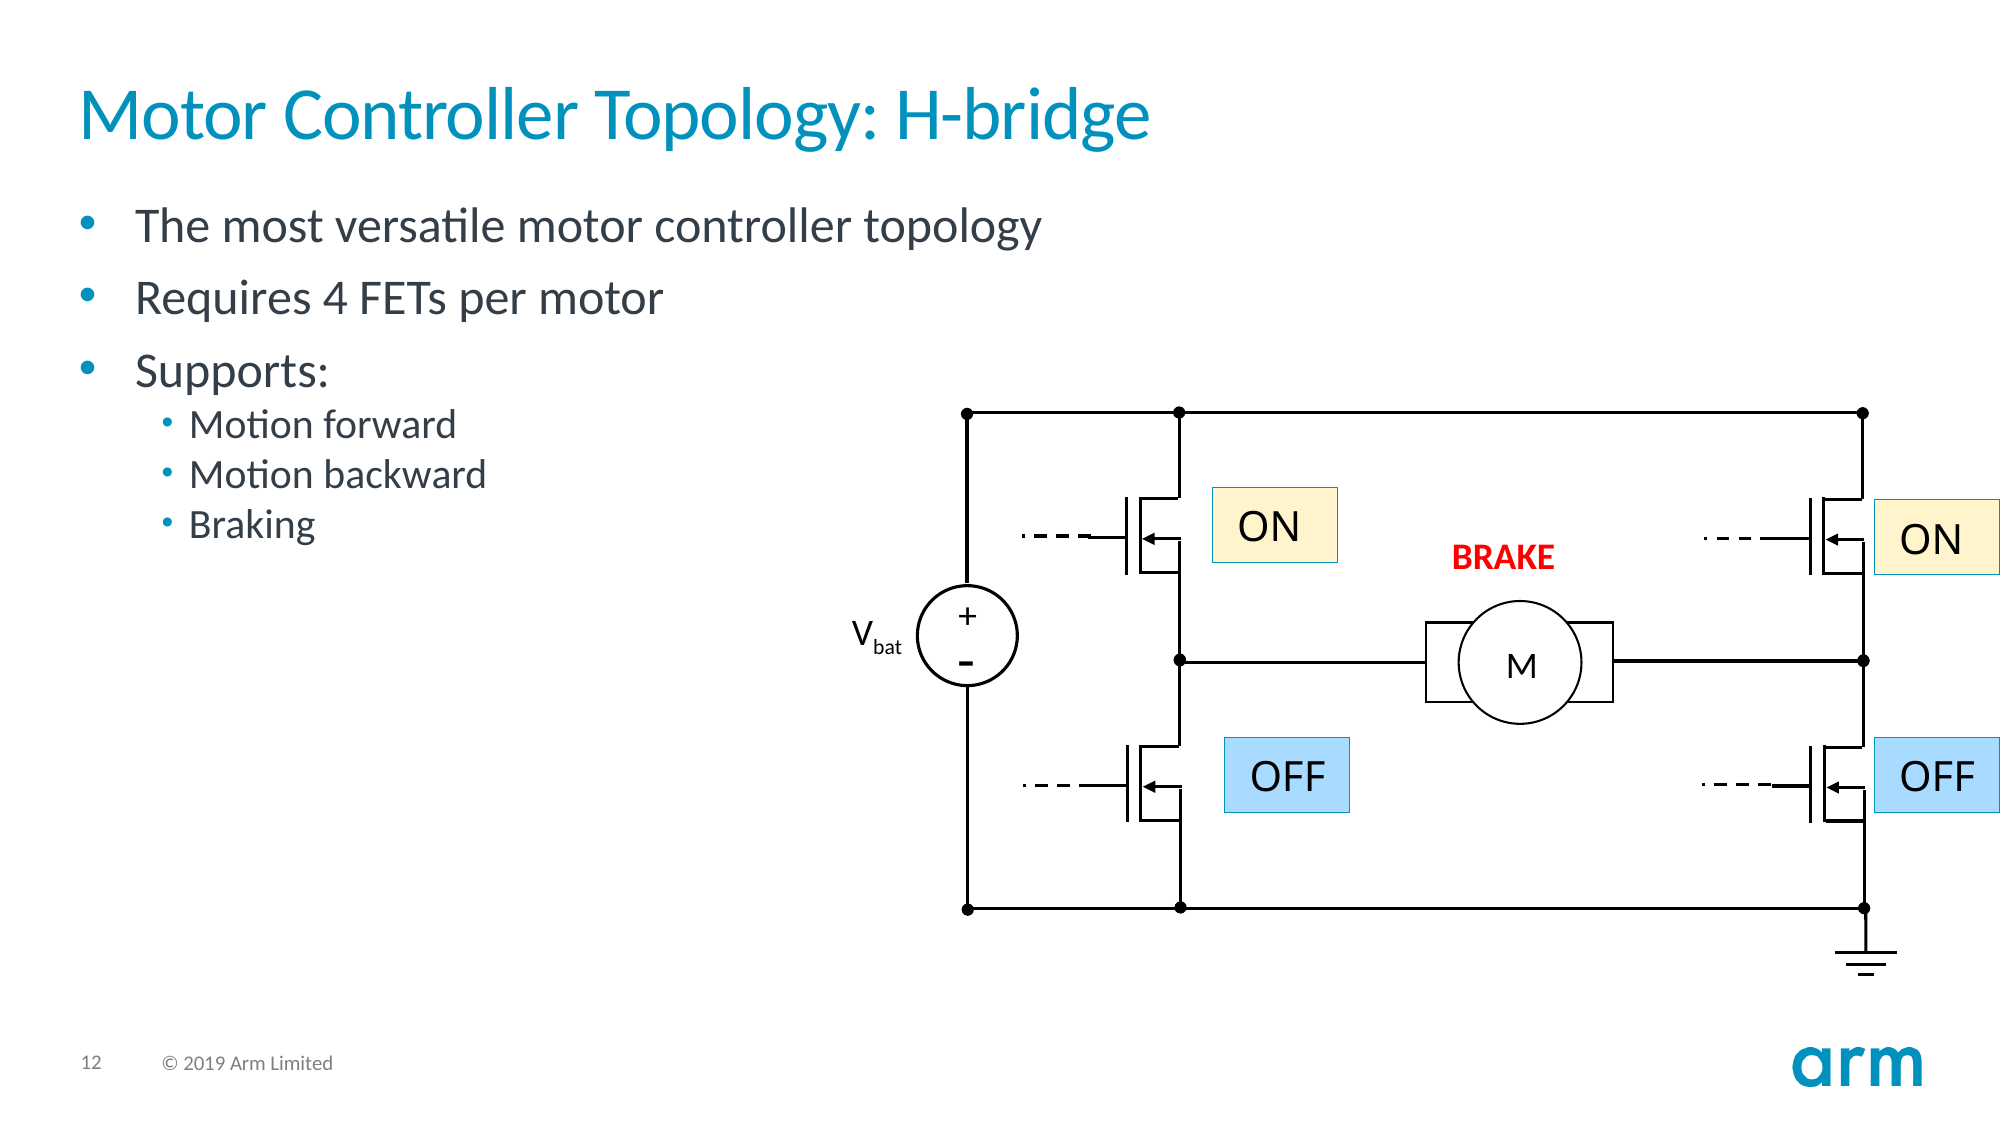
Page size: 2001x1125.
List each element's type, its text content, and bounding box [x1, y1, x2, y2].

picture [1792, 1047, 1805, 1062]
picture [1894, 1047, 1904, 1051]
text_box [1874, 499, 2000, 575]
list The most versatile motor controller topology Requires 4 FETs per motor Supports: Motion forward Motion backward Braking [78, 192, 1922, 863]
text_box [1224, 737, 1350, 813]
picture [1816, 1047, 1853, 1087]
picture [1850, 1047, 1884, 1087]
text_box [1874, 737, 2000, 813]
picture [1880, 1056, 1891, 1087]
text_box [1212, 487, 1338, 563]
picture [1915, 1047, 1922, 1055]
title Motor Controller Topology: H-bridge [78, 78, 1922, 186]
picture [1792, 1072, 1803, 1087]
picture [1802, 1056, 1822, 1079]
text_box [837, 412, 1897, 975]
picture [1901, 1056, 1913, 1087]
